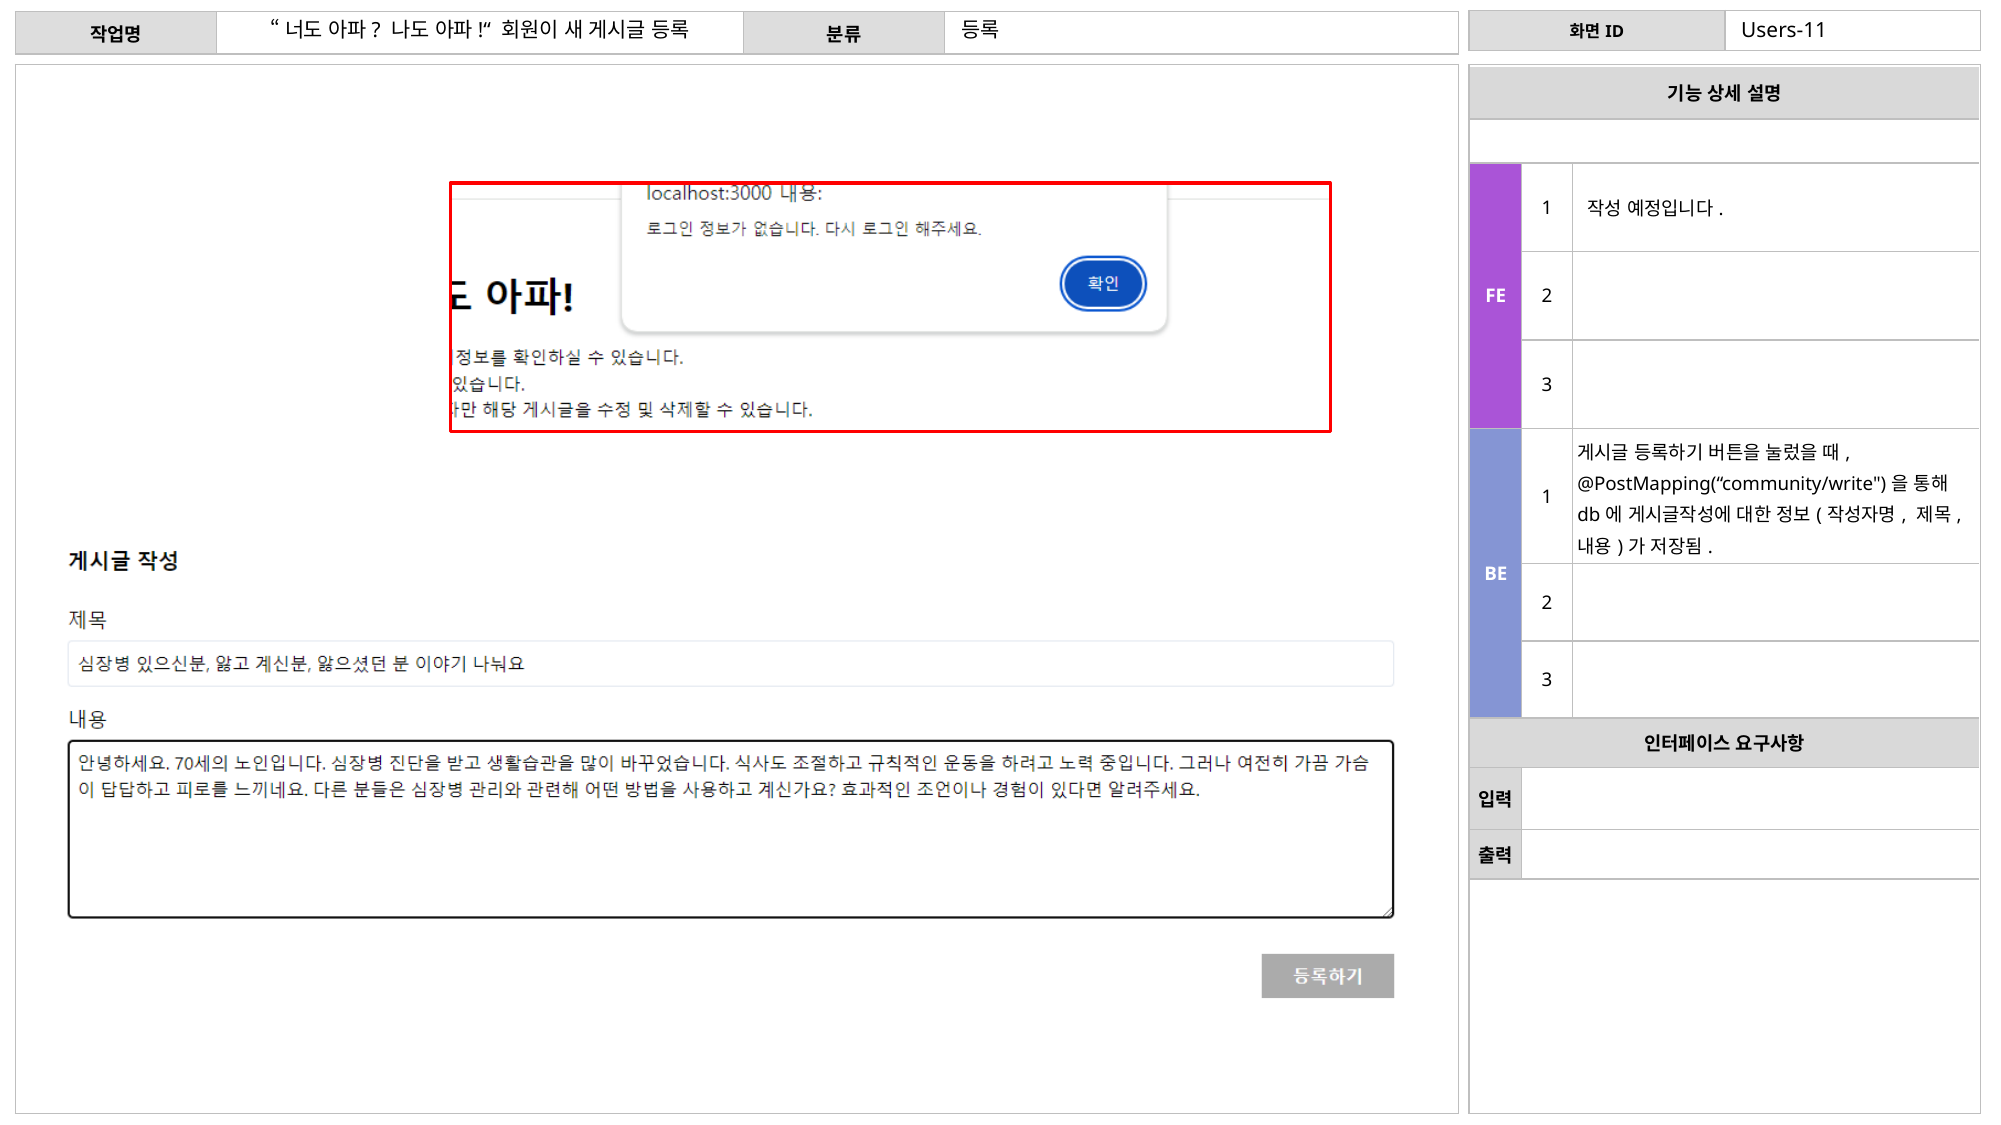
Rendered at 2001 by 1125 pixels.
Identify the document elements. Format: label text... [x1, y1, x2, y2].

picture [18, 476, 1455, 1061]
table_cell [1573, 341, 1979, 428]
table_cell 1 [1522, 429, 1572, 563]
picture [451, 184, 1329, 430]
text_box Users-11 [1726, 11, 1979, 51]
text_box 등록 [946, 11, 1455, 51]
table_cell 3 [1522, 642, 1572, 717]
table_cell BE [1470, 429, 1521, 717]
table_cell [1573, 642, 1979, 717]
table_cell 2 [1522, 564, 1572, 640]
table_cell 1 [1522, 164, 1572, 251]
list “너도 아파? 나도 아파!“ 회원이 새 게시글 등록 [218, 11, 742, 51]
table_cell [1470, 120, 1979, 162]
table_cell [1573, 564, 1979, 640]
table_cell 입력 [1470, 768, 1521, 829]
table_cell 3 [1522, 341, 1572, 428]
table_cell 인터페이스 요구사항 [1470, 719, 1979, 767]
table_cell 작성 예정입니다. [1573, 164, 1979, 251]
table_cell [1573, 252, 1979, 339]
table_cell [1522, 768, 1979, 829]
table_cell [1522, 830, 1979, 878]
table_cell 출력 [1470, 830, 1521, 878]
table_cell 2 [1522, 252, 1572, 339]
table_header 기능 상세 설명 [1470, 67, 1979, 118]
table_cell FE [1470, 164, 1521, 428]
table_cell 게시글 등록하기 버튼을 눌렀을 때, @PostMapping(“community/write")을 통해 db에 게시글작성에 대한 정보(작성자명, 제목, 내용)가 저장됨. [1573, 429, 1979, 563]
